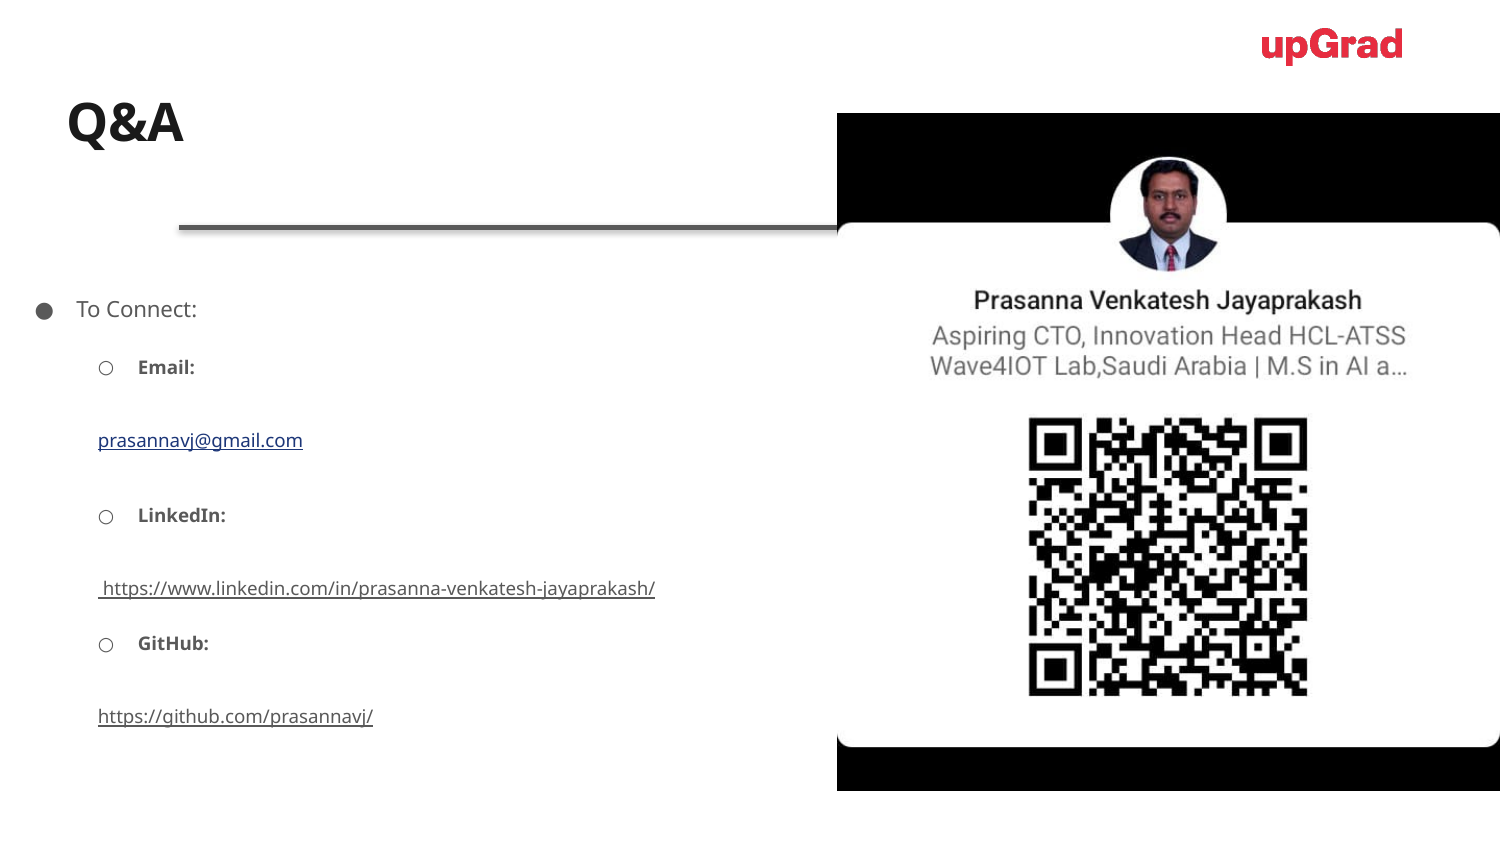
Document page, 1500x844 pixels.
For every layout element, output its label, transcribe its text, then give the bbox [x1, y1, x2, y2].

list To Connect: Email: prasannavj@gmail.com LinkedIn: https://www.linkedin.com/in/prasanna-venkatesh-jayaprakash/ GitHub: https://github.com/prasannavj/ [0, 189, 832, 750]
picture [837, 113, 1500, 792]
title Q&A [51, 72, 1449, 167]
picture [1262, 28, 1402, 66]
